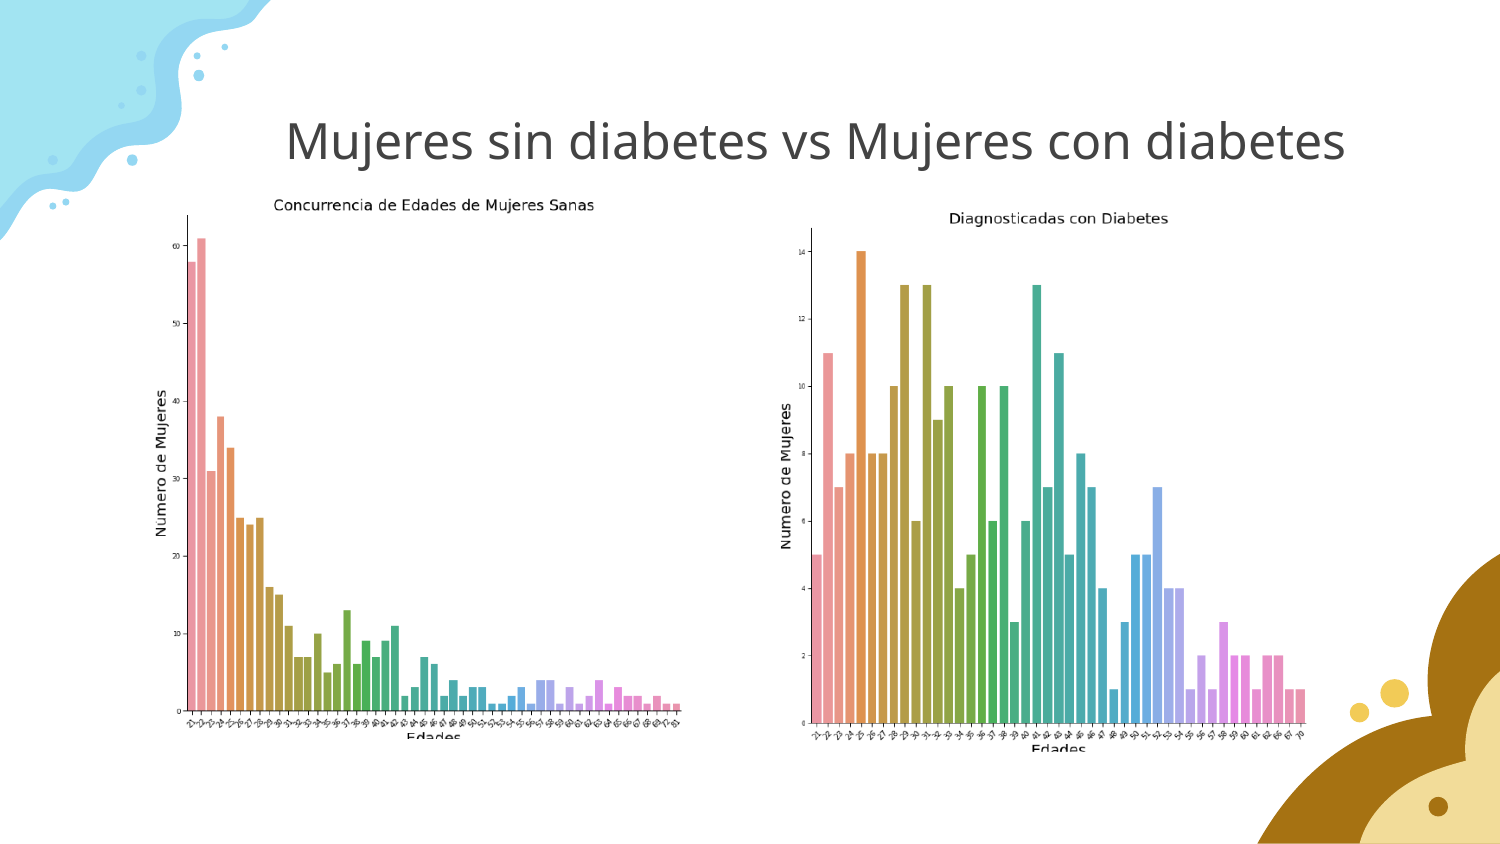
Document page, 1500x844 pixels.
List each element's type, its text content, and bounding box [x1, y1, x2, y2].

picture [148, 180, 692, 739]
title Mujeres sin diabetes vs Mujeres con diabetes [206, 85, 1363, 165]
picture [776, 204, 1307, 753]
